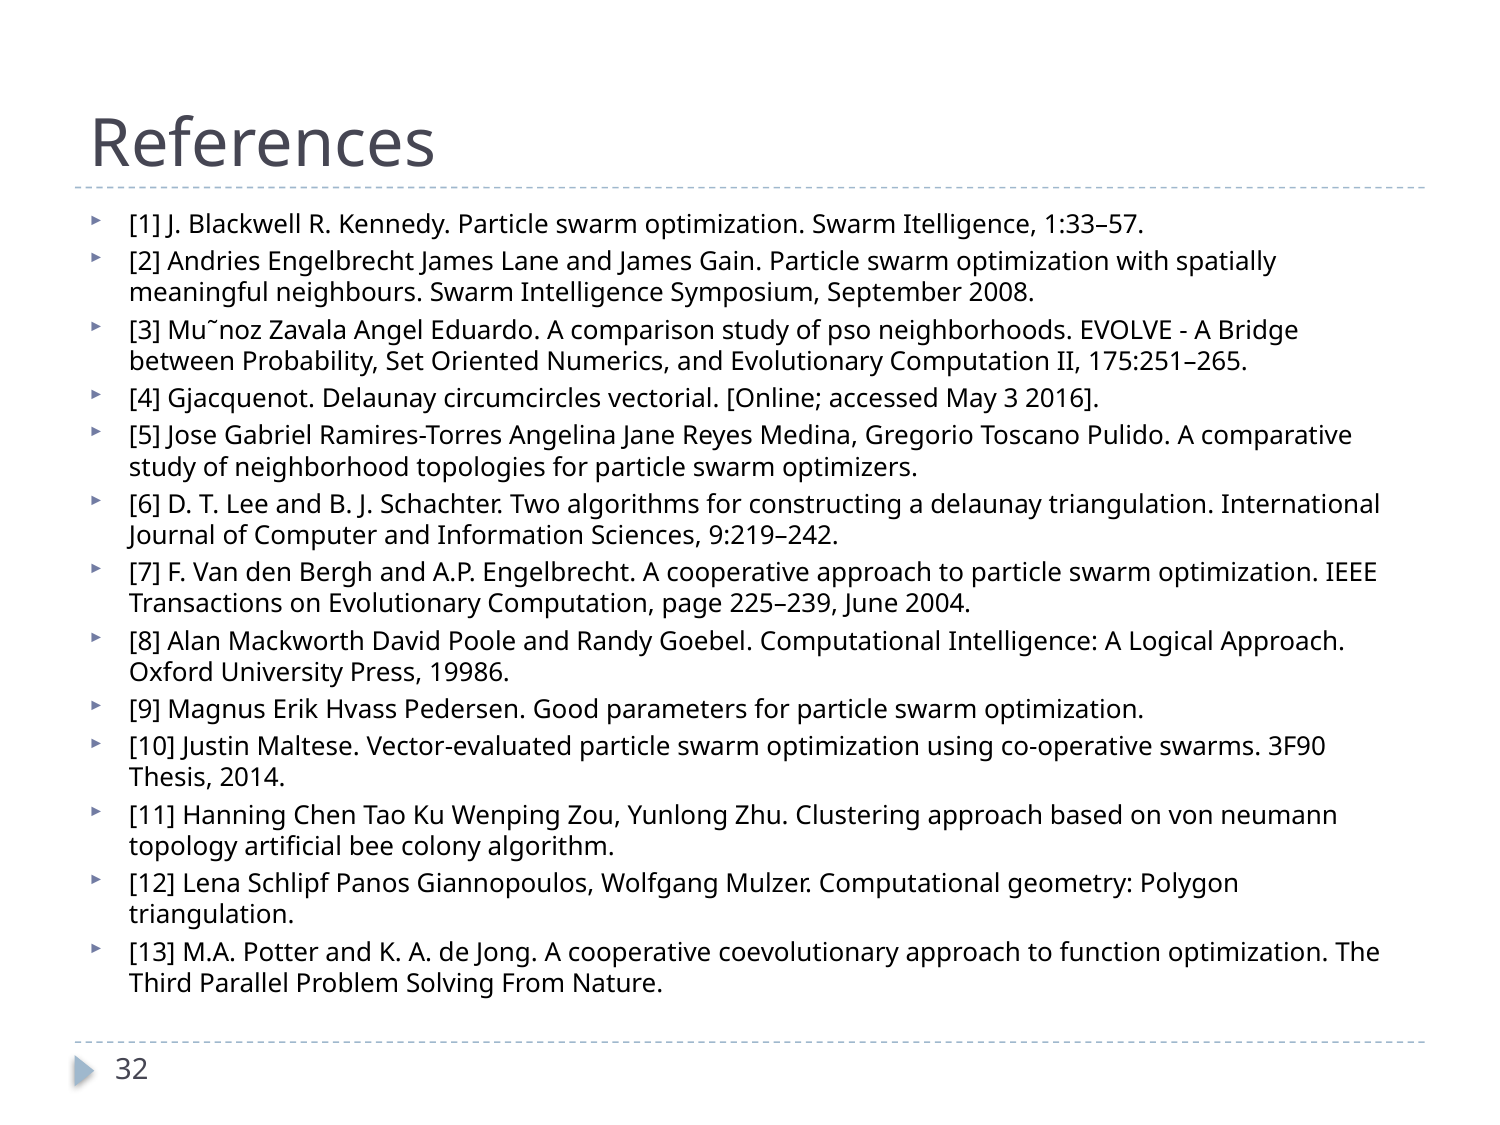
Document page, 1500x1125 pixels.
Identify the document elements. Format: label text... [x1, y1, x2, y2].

list [1] J. Blackwell R. Kennedy. Particle swarm optimization. Swarm Itelligence, 1:33–57. [2] Andries Engelbrecht James Lane and James Gain. Particle swarm optimization with spatially meaningful neighbours. Swarm Intelligence Symposium, September 2008. [3] Mu˜noz Zavala Angel Eduardo. A comparison study of pso neighborhoods. EVOLVE - A Bridge between Probability, Set Oriented Numerics, and Evolutionary Computation II, 175:251–265. [4] Gjacquenot. Delaunay circumcircles vectorial. [Online; accessed May 3 2016]. [5] Jose Gabriel Ramires-Torres Angelina Jane Reyes Medina, Gregorio Toscano Pulido. A comparative study of neighborhood topologies for particle swarm optimizers. [6] D. T. Lee and B. J. Schachter. Two algorithms for constructing a delaunay triangulation. International Journal of Computer and Information Sciences, 9:219–242. [7] F. Van den Bergh and A.P. Engelbrecht. A cooperative approach to particle swarm optimization. IEEE Transactions on Evolutionary Computation, page 225–239, June 2004. [8] Alan Mackworth David Poole and Randy Goebel. Computational Intelligence: A Logical Approach. Oxford University Press, 19986. [9] Magnus Erik Hvass Pedersen. Good parameters for particle swarm optimization. [10] Justin Maltese. Vector-evaluated particle swarm optimization using co-operative swarms. 3F90 Thesis, 2014. [11] Hanning Chen Tao Ku Wenping Zou, Yunlong Zhu. Clustering approach based on von neumann topology artiﬁcial bee colony algorithm. [12] Lena Schlipf Panos Giannopoulos, Wolfgang Mulzer. Computational geometry: Polygon triangulation. [13] M.A. Potter and K. A. de Jong. A cooperative coevolutionary approach to function optimization. The Third Parallel Problem Solving From Nature. [75, 200, 1425, 1010]
title References [75, 24, 1425, 188]
slide_number 32 [100, 1042, 426, 1103]
